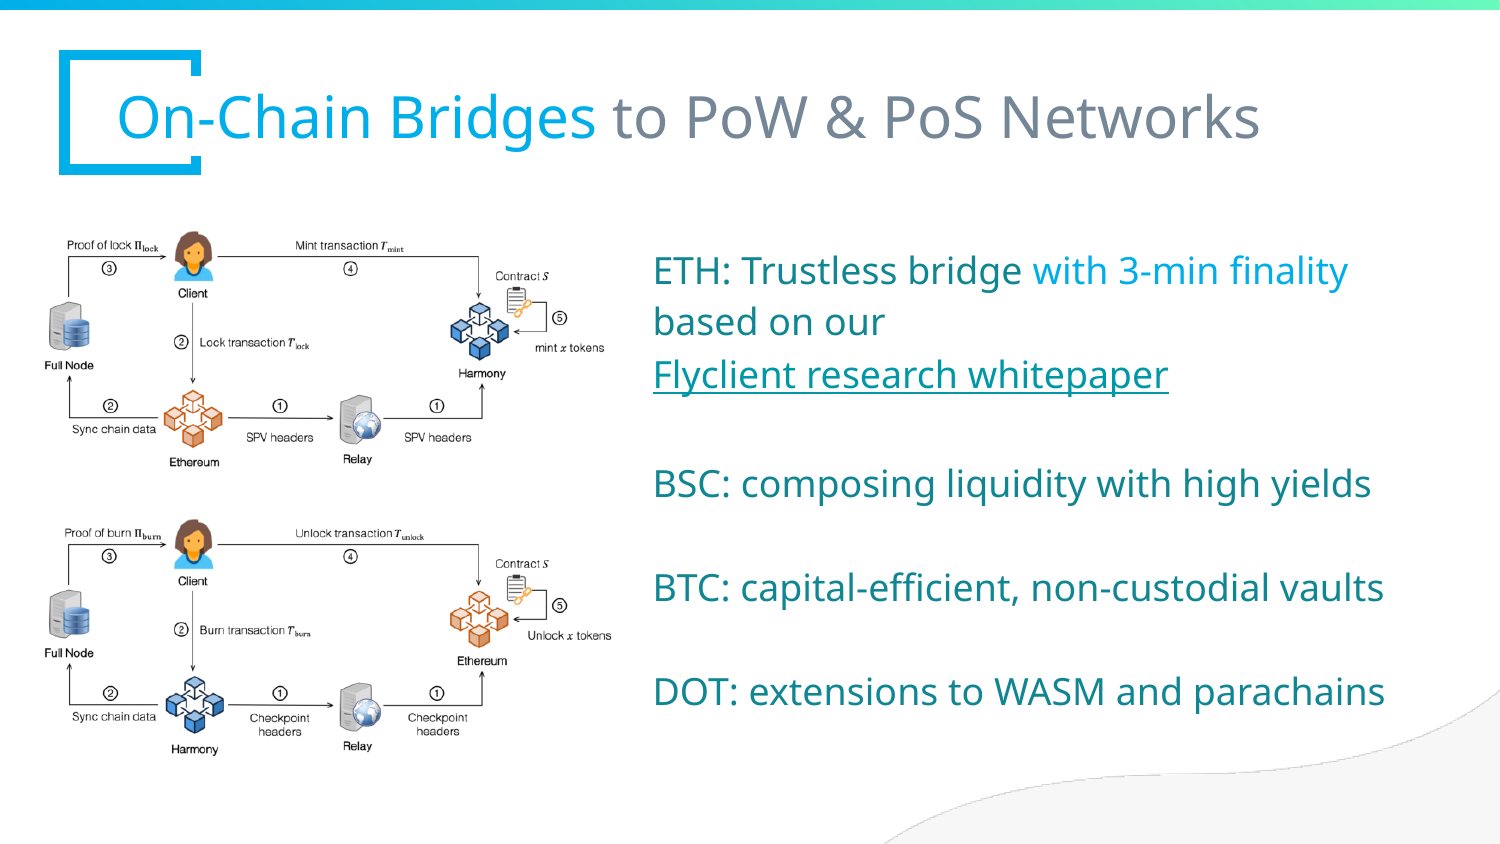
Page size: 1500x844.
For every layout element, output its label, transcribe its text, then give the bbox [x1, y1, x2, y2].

picture [35, 512, 636, 764]
title On-Chain Bridges to PoW & PoS Networks [101, 55, 1378, 175]
picture [35, 224, 636, 477]
text_box ETH: Trustless bridge with 3-min finality based on our Flyclient research whitepaper BSC: composing liquidity with high yields BTC: capital-efficient, non-custodial vaults DOT: extensions to WASM and parachains [637, 224, 1425, 750]
